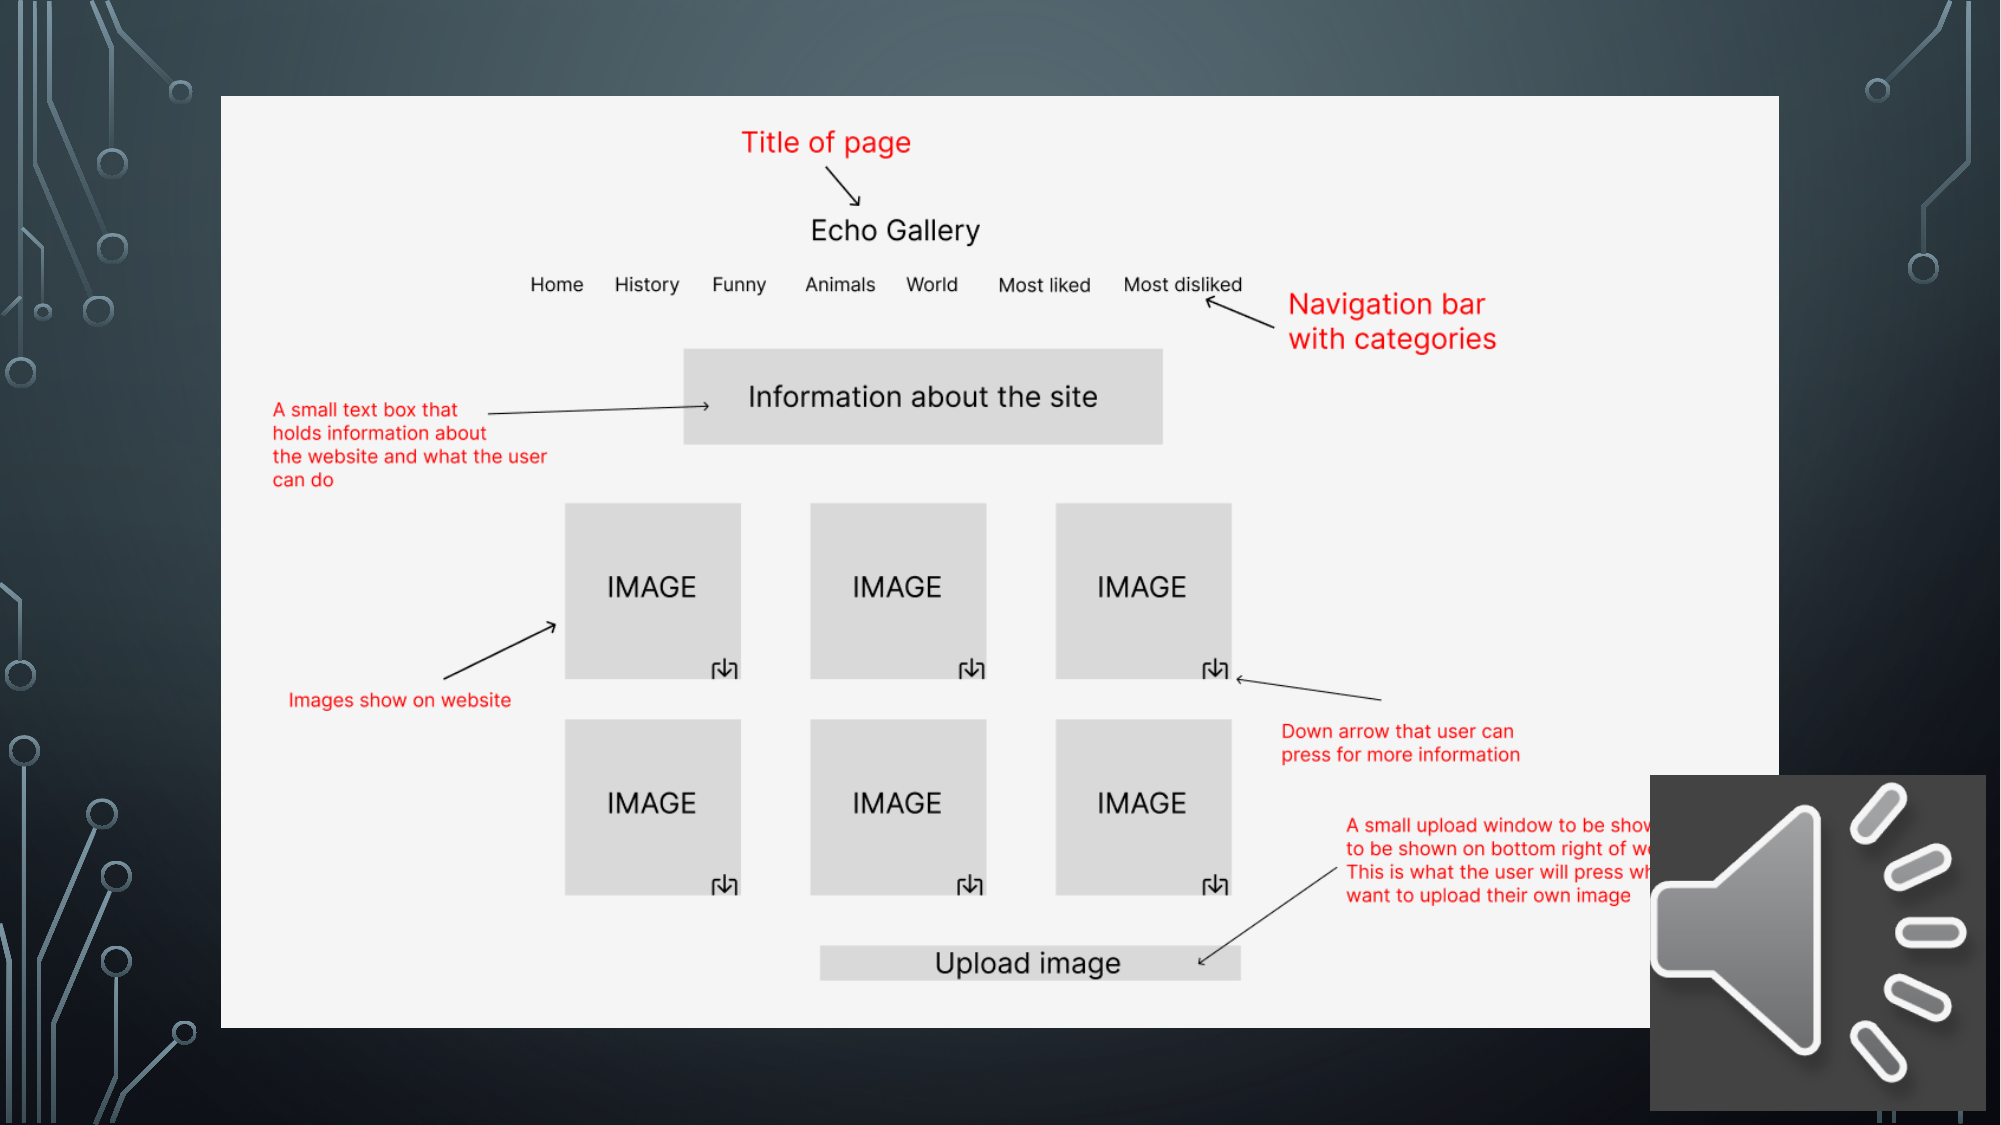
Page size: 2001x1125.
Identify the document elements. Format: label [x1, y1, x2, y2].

picture [220, 96, 1987, 1112]
